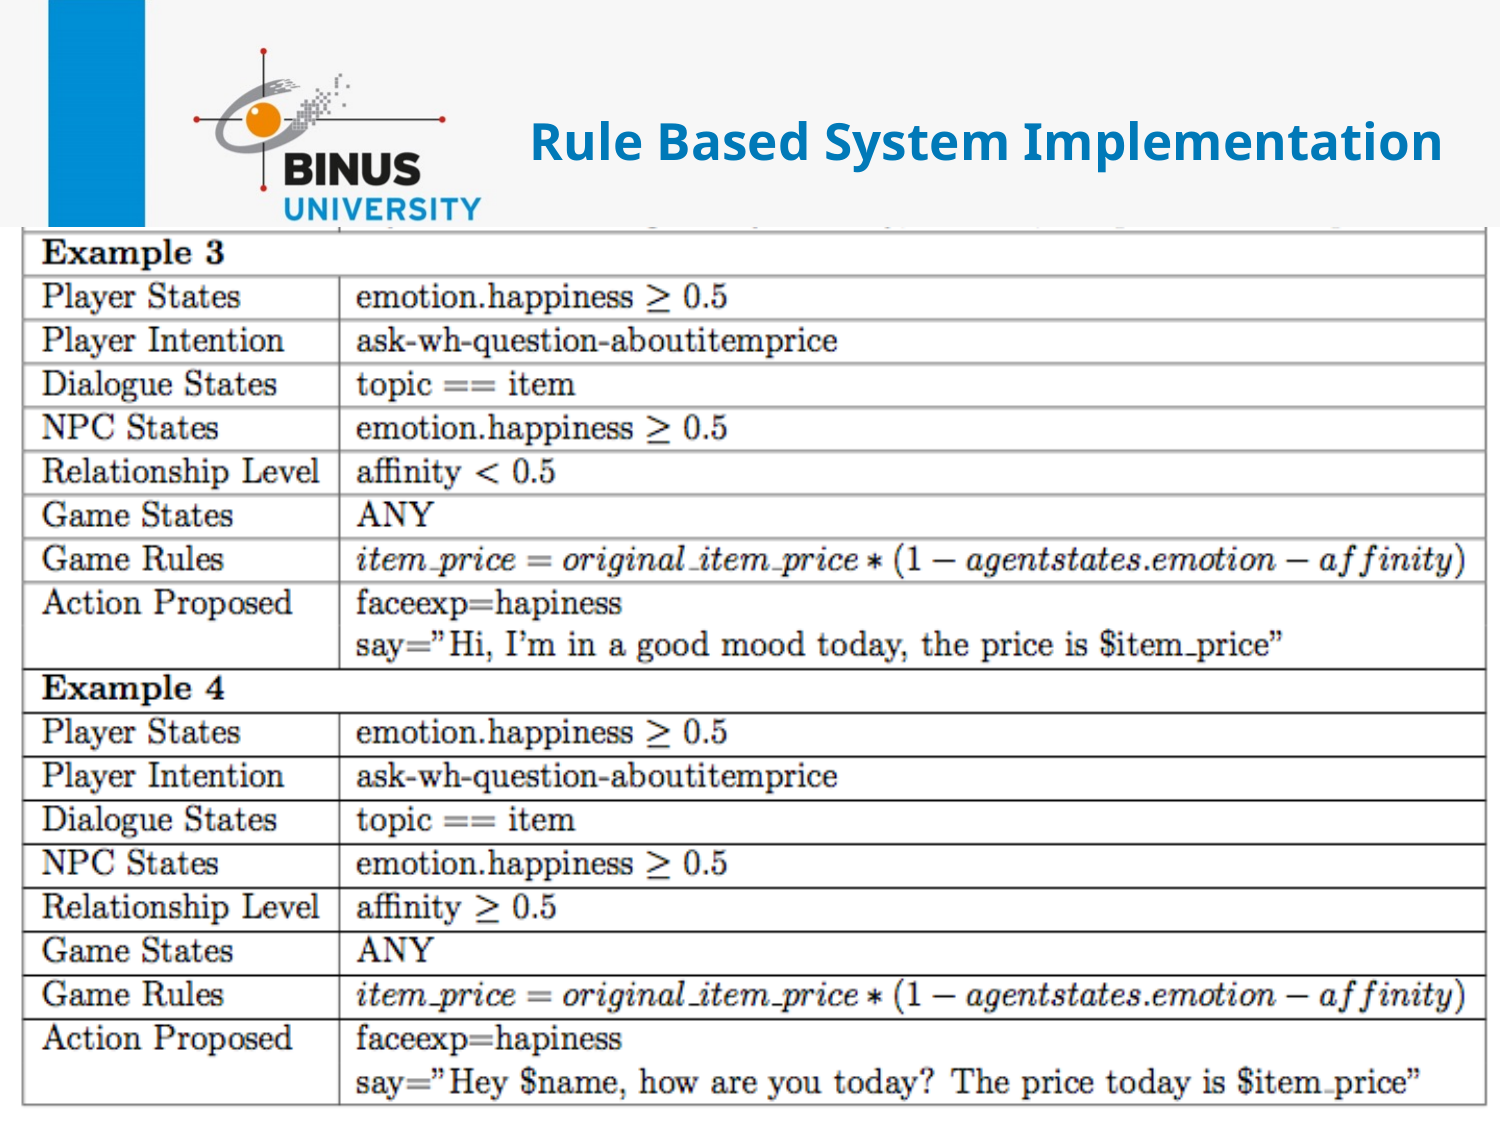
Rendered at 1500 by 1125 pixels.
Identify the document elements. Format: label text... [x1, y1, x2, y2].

title Rule Based System Implementation [474, 75, 1500, 205]
picture [0, 0, 1500, 1125]
